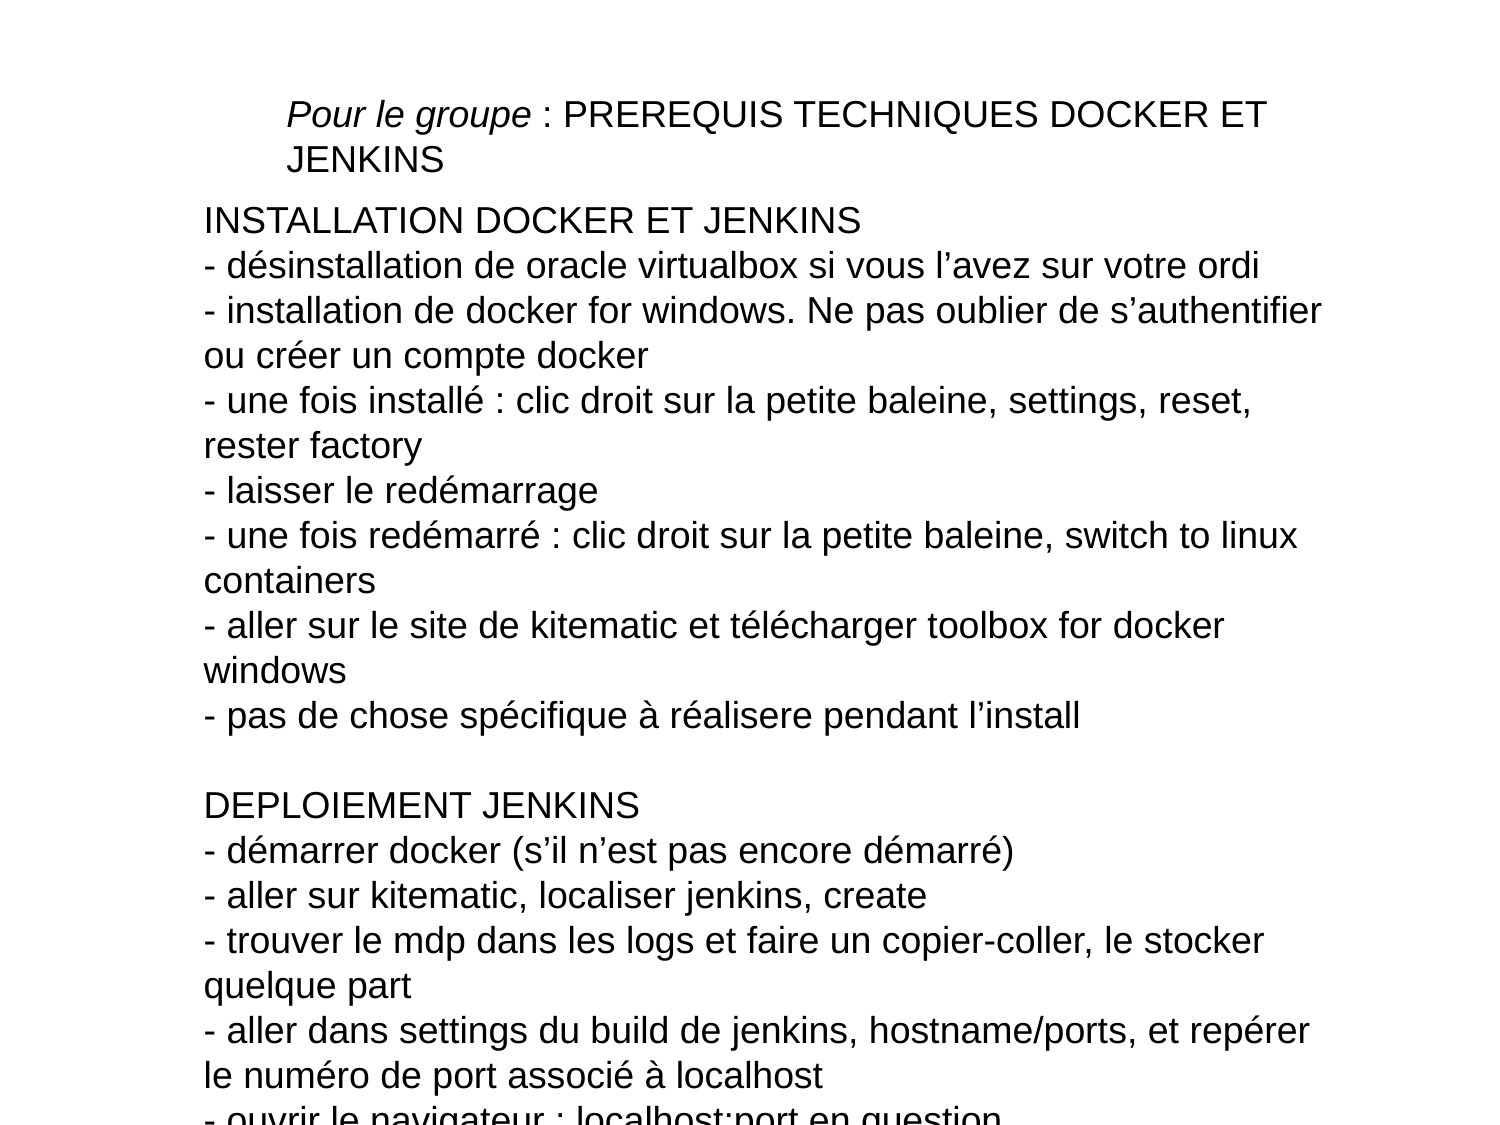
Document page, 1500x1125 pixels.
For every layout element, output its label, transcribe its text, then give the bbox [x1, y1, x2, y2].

text_box INSTALLATION DOCKER ET JENKINS - désinstallation de oracle virtualbox si vous l’avez sur votre ordi - installation de docker for windows. Ne pas oublier de s’authentifier ou créer un compte docker - une fois installé : clic droit sur la petite baleine, settings, reset, rester factory - laisser le redémarrage - une fois redémarré : clic droit sur la petite baleine, switch to linux containers - aller sur le site de kitematic et télécharger toolbox for docker windows - pas de chose spécifique à réalisere pendant l’install DEPLOIEMENT JENKINS - démarrer docker (s’il n’est pas encore démarré) - aller sur kitematic, localiser jenkins, create - trouver le mdp dans les logs et faire un copier-coller, le stocker quelque part - aller dans settings du build de jenkins, hostname/ports, et repérer le numéro de port associé à localhost - ouvrir le navigateur : localhost:port en question [188, 188, 1347, 1086]
text_box Pour le groupe : PREREQUIS TECHNIQUES DOCKER ET JENKINS [271, 82, 1288, 182]
